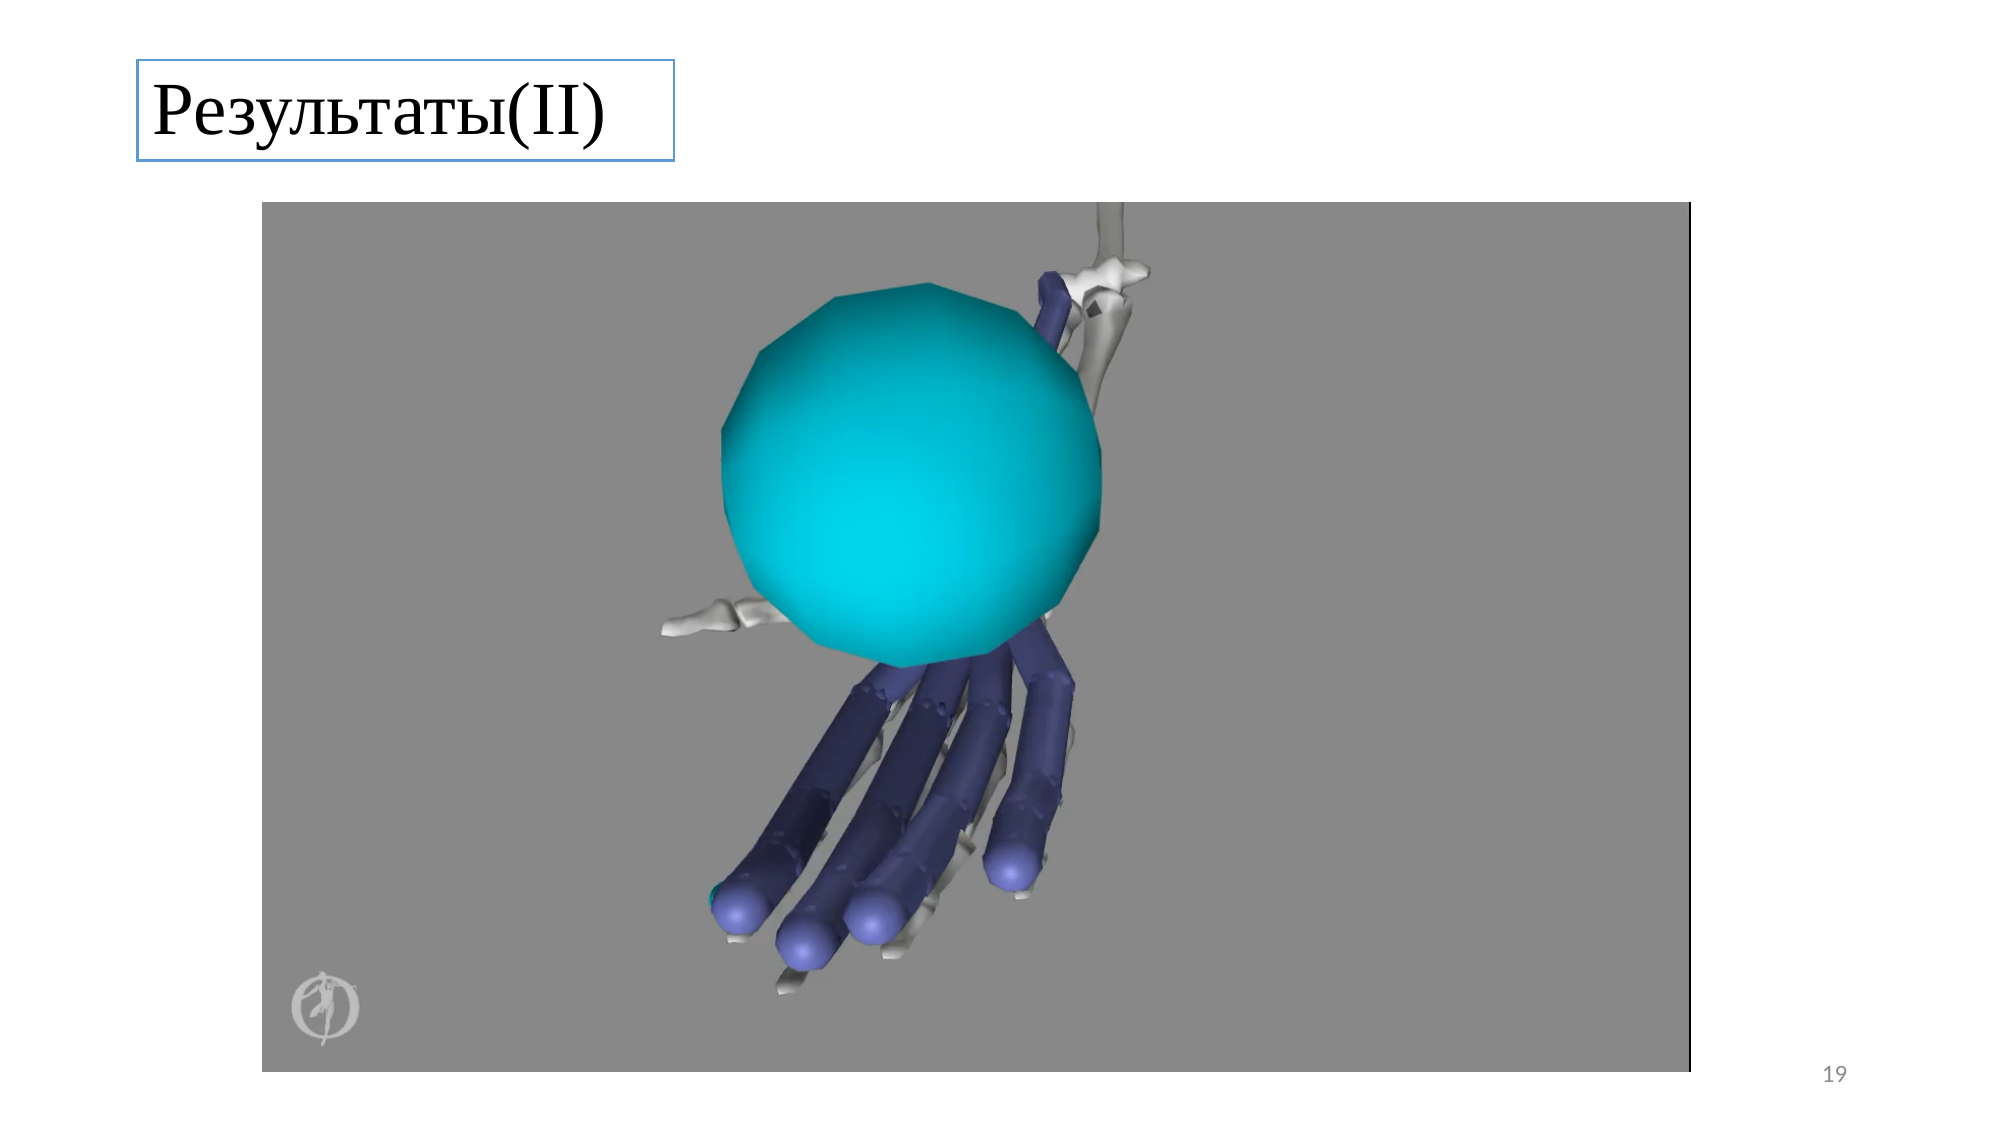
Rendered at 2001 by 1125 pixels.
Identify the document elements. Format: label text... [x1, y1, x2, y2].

title Результаты(II) [136, 59, 675, 162]
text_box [261, 201, 1691, 1073]
slide_number 19 [1412, 1042, 1863, 1103]
